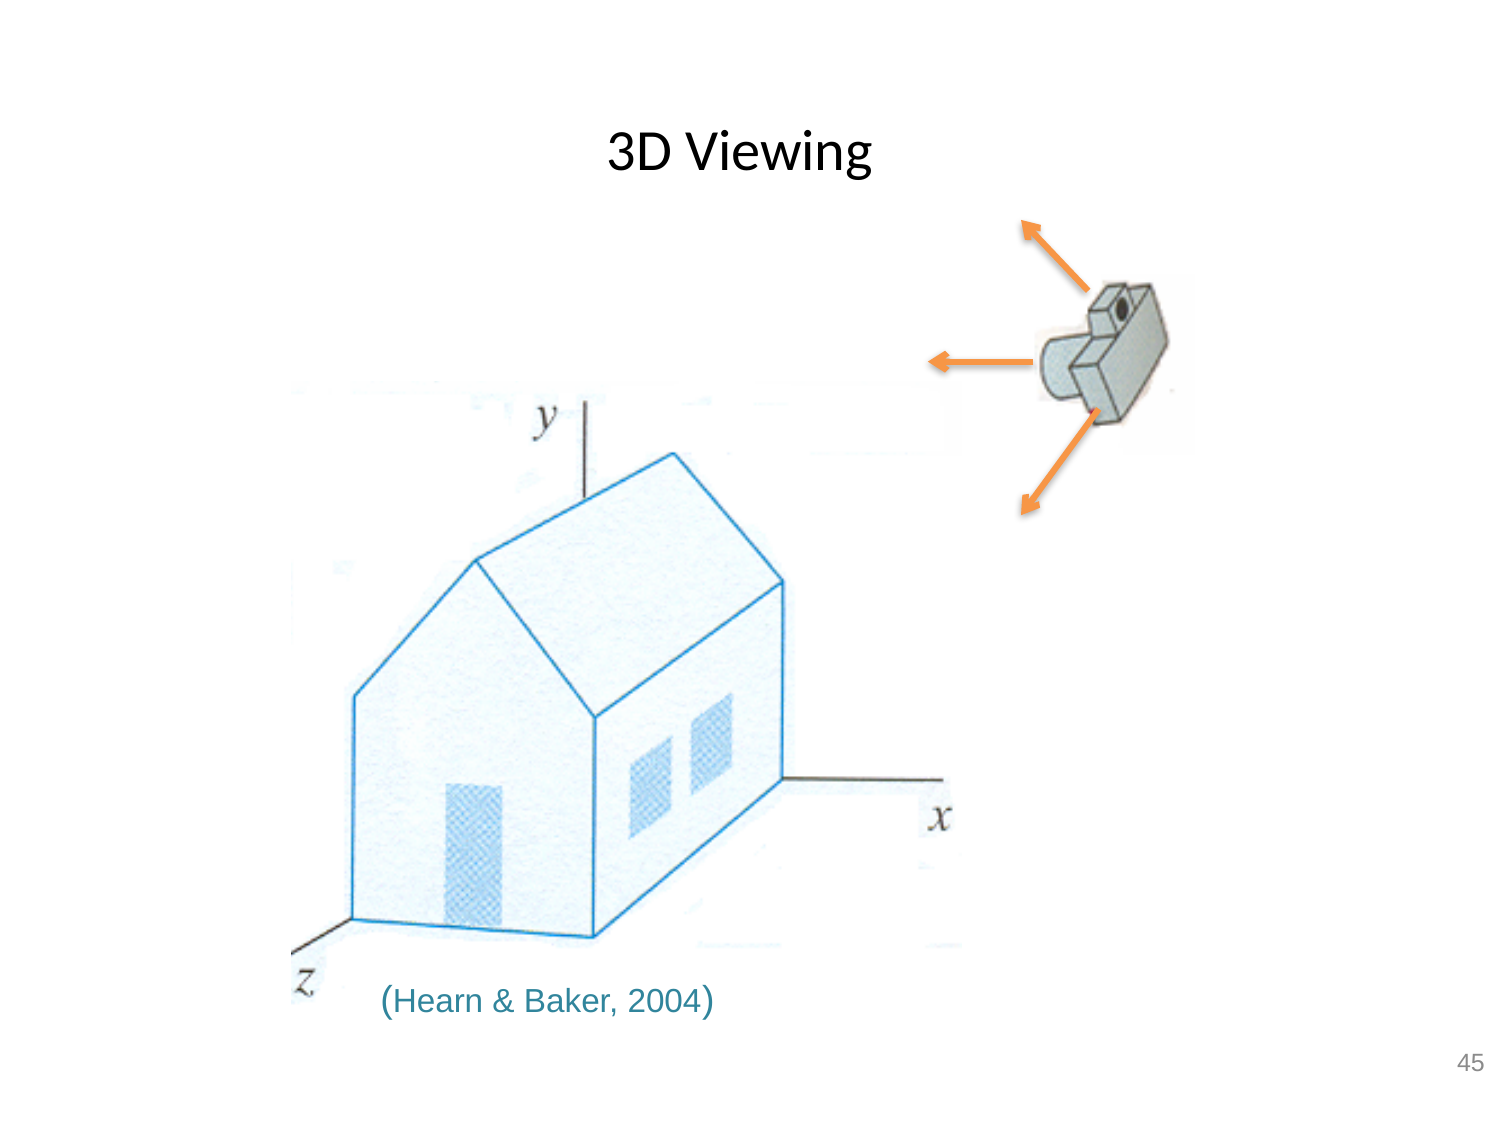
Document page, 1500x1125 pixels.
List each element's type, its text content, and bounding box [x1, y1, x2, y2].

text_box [927, 219, 1214, 516]
title 3D Viewing [64, 53, 1415, 241]
slide_number 45 [1149, 1024, 1500, 1100]
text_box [291, 381, 962, 1008]
text_box (Hearn & Baker, 2004) [365, 1015, 730, 1027]
